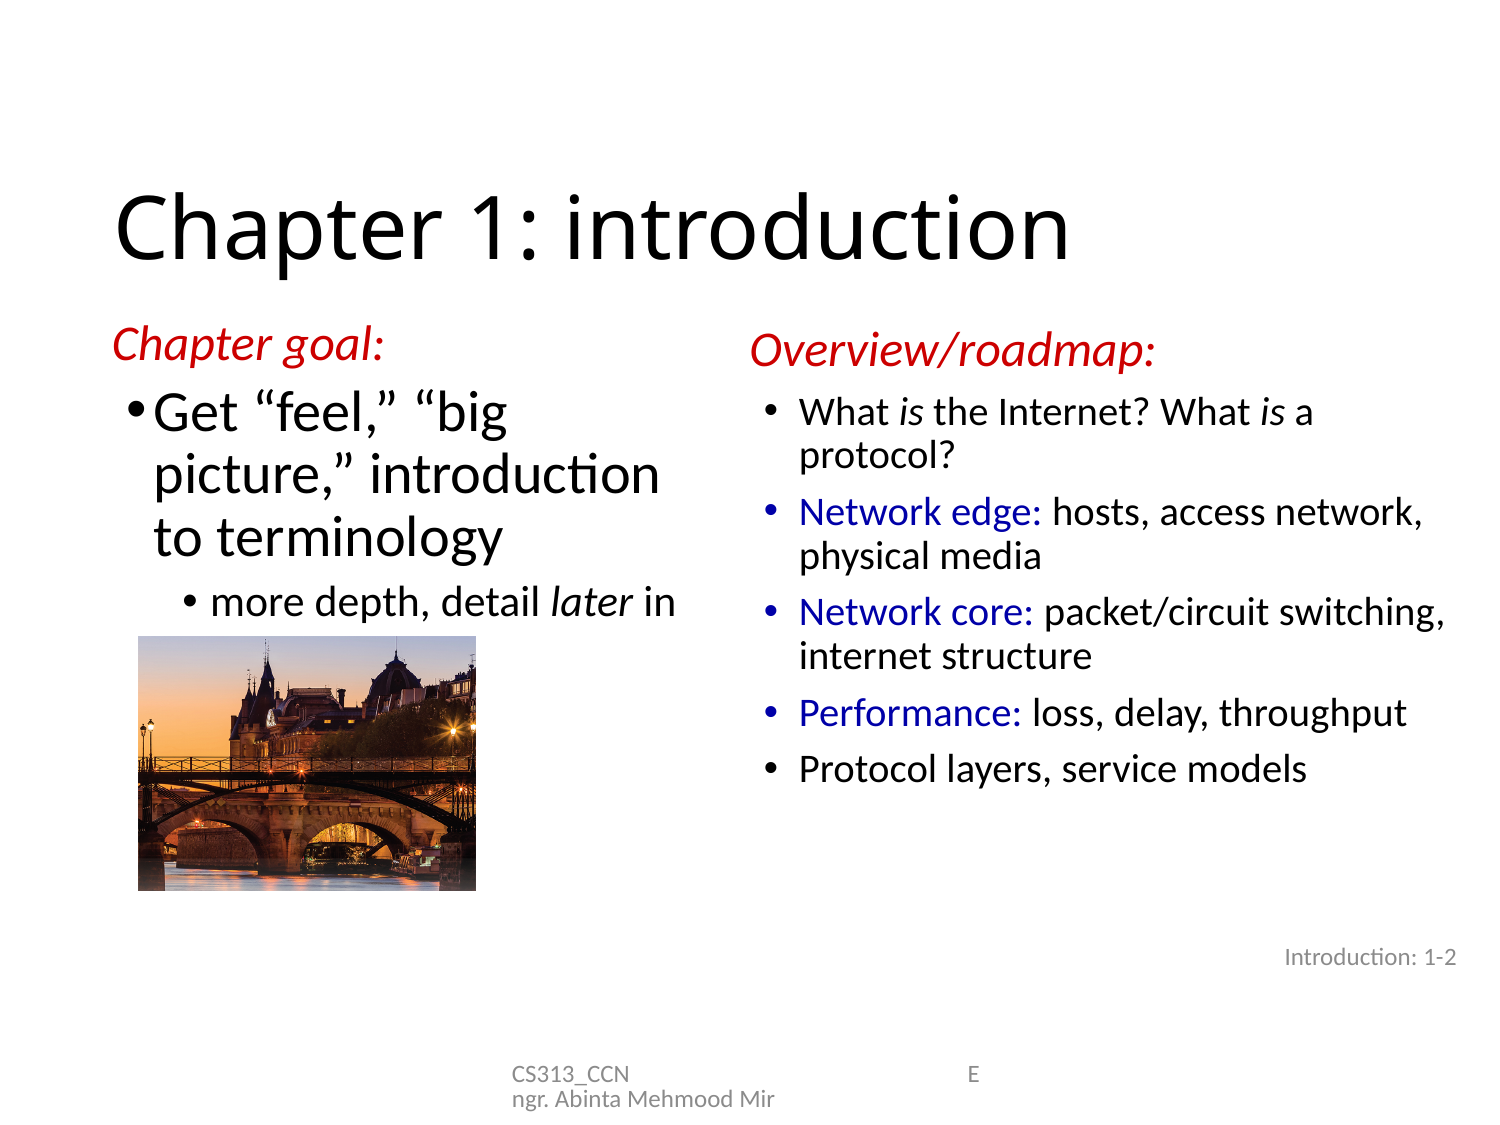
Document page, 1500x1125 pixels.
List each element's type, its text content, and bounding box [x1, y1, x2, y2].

list Chapter goal: Get “feel,” “big picture,” introduction to terminology more depth, detail later in course [96, 309, 693, 846]
footer CS313_CCN Engr. Abinta Mehmood Mir [496, 1042, 1004, 1103]
title Chapter 1: introduction [98, 176, 1392, 287]
list Overview/roadmap: What is the Internet? What is a protocol? Network edge: hosts, access network, physical media Network core: packet/circuit switching, internet structure Performance: loss, delay, throughput Protocol layers, service models [734, 315, 1472, 907]
picture [137, 636, 476, 891]
slide_number Introduction: 1-2 [1134, 933, 1472, 979]
